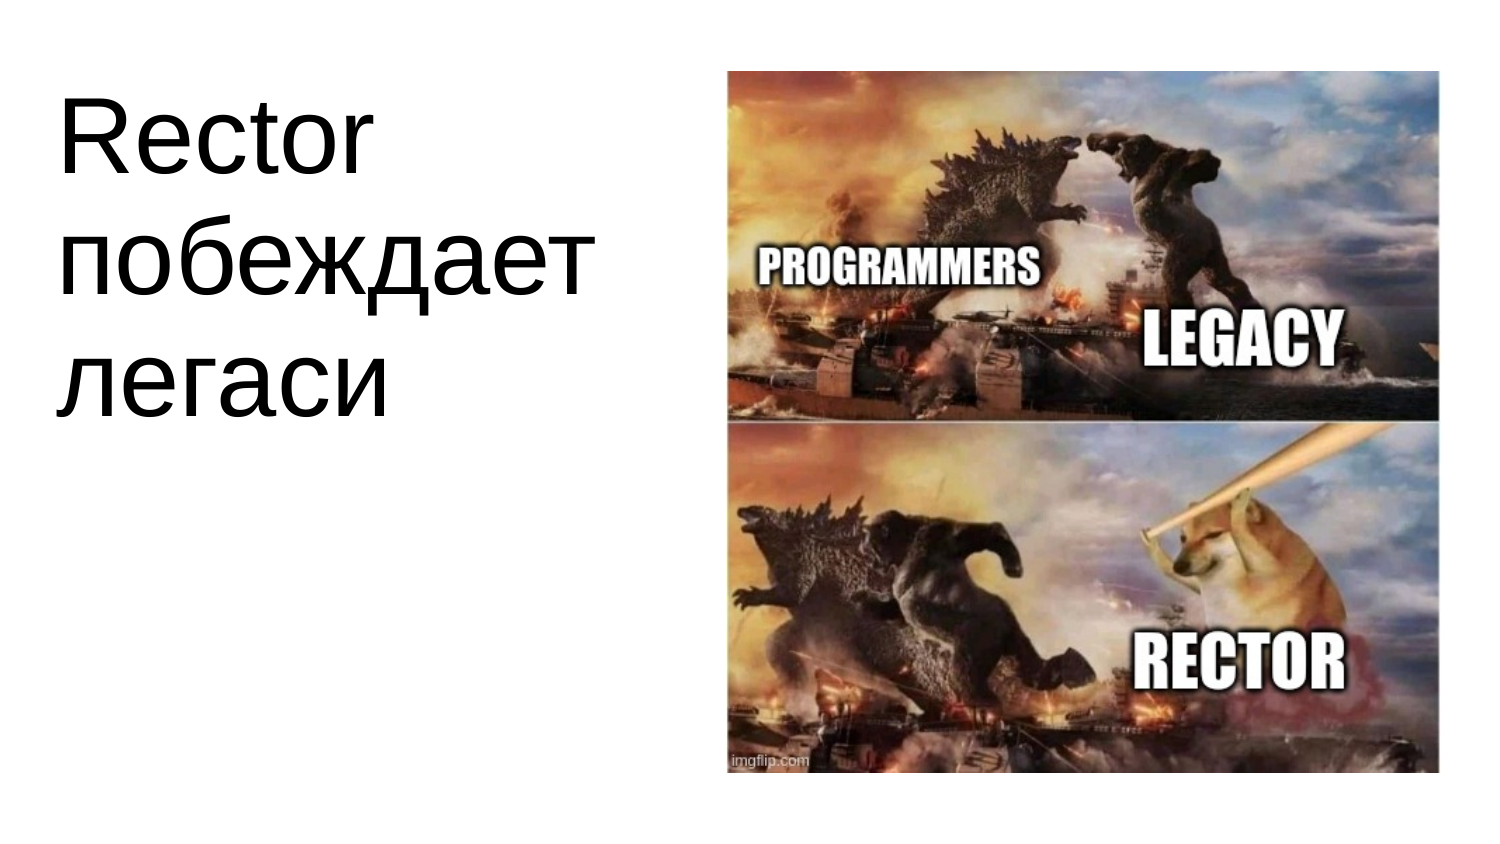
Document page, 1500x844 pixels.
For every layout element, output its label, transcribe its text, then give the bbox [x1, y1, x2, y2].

picture [726, 70, 1441, 773]
title Rector побеждает легаси [41, 29, 727, 455]
